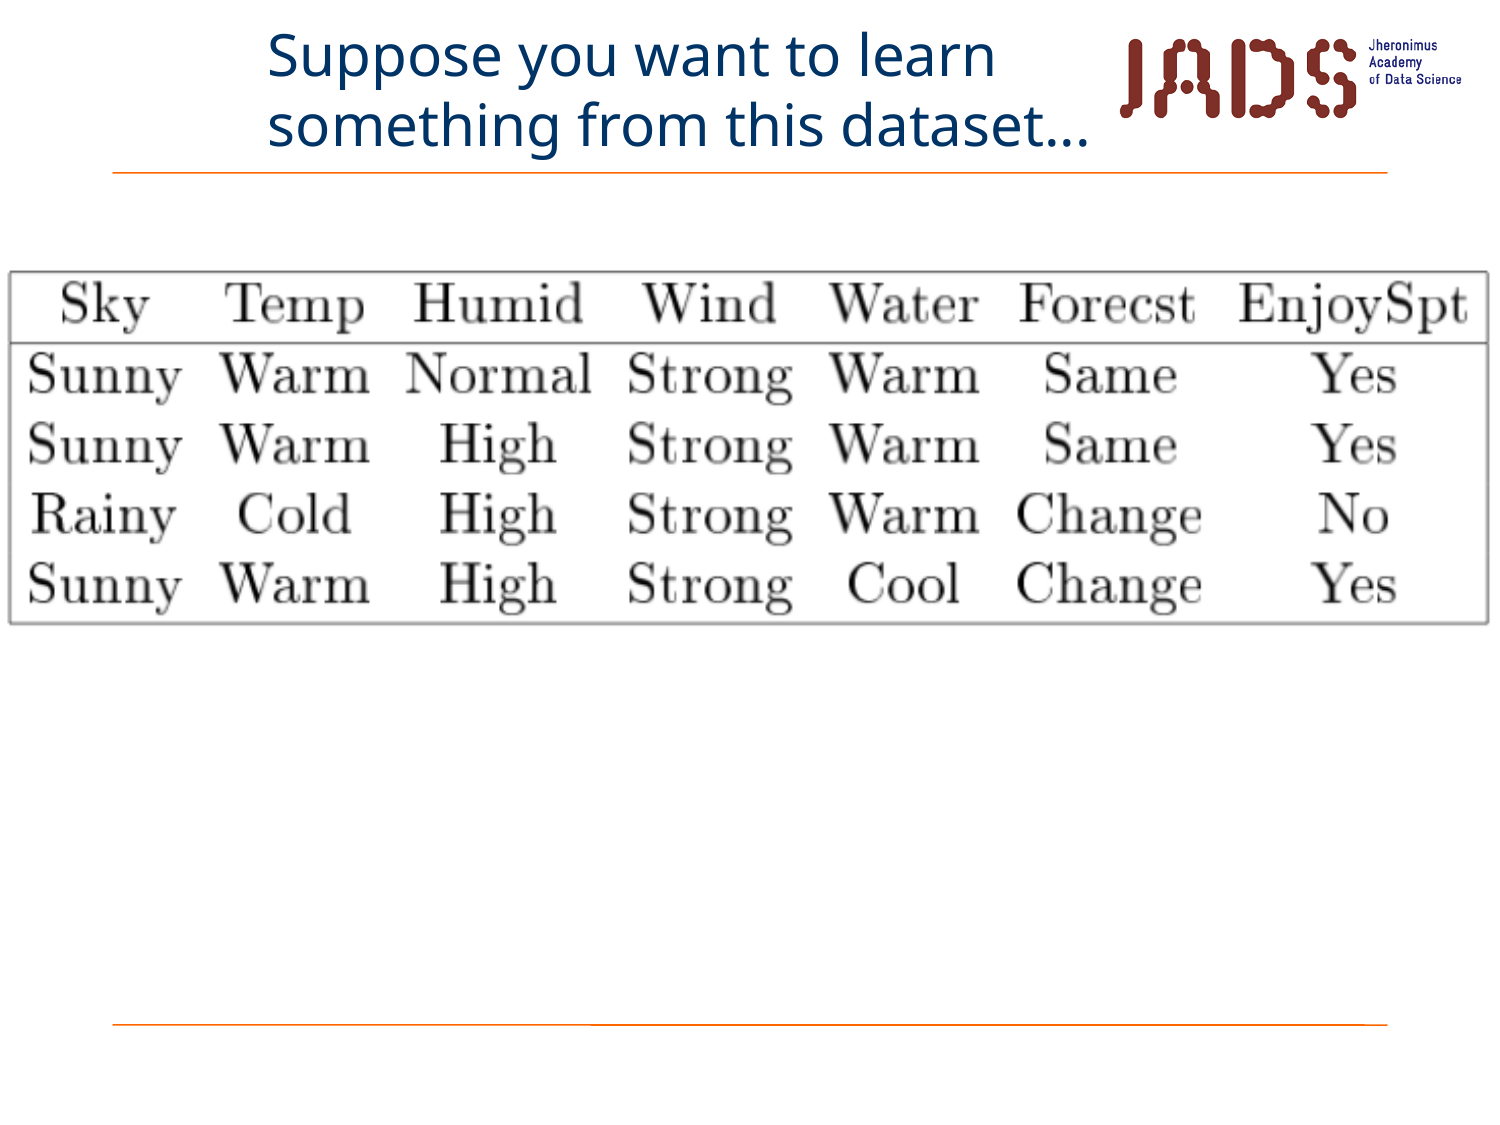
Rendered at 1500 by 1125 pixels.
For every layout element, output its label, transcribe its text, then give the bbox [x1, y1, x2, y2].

title Suppose you want to learn something from this dataset... [252, 19, 1185, 157]
picture [0, 261, 1500, 640]
picture [1080, 0, 1500, 157]
